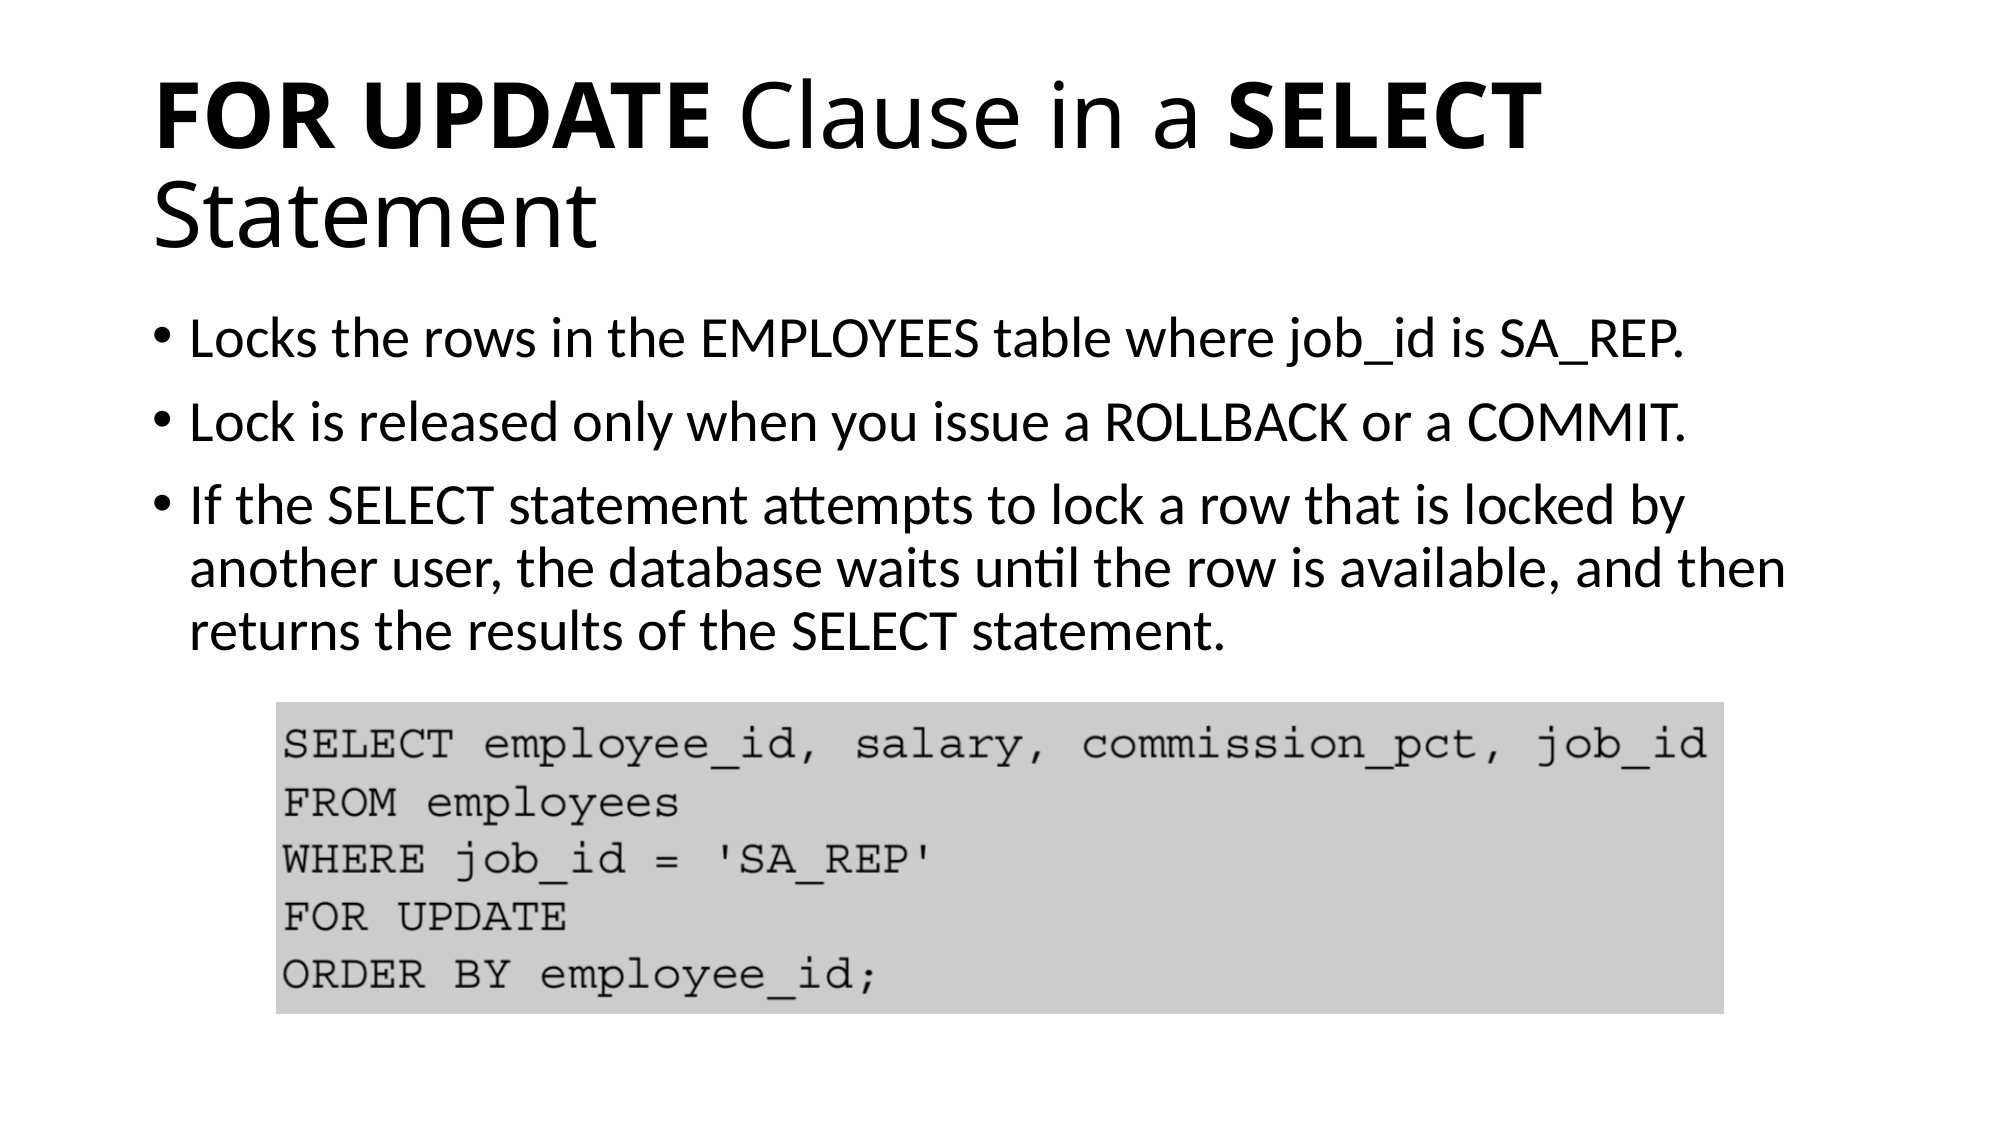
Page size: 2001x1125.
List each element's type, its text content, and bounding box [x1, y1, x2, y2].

list Locks the rows in the EMPLOYEES table where job_id is SA_REP. Lock is released only when you issue a ROLLBACK or a COMMIT. If the SELECT statement attempts to lock a row that is locked by another user, the database waits until the row is available, and then returns the results of the SELECT statement. [137, 299, 1863, 1014]
title FOR UPDATE Clause in a SELECT Statement [137, 59, 1863, 278]
picture [275, 702, 1724, 1014]
